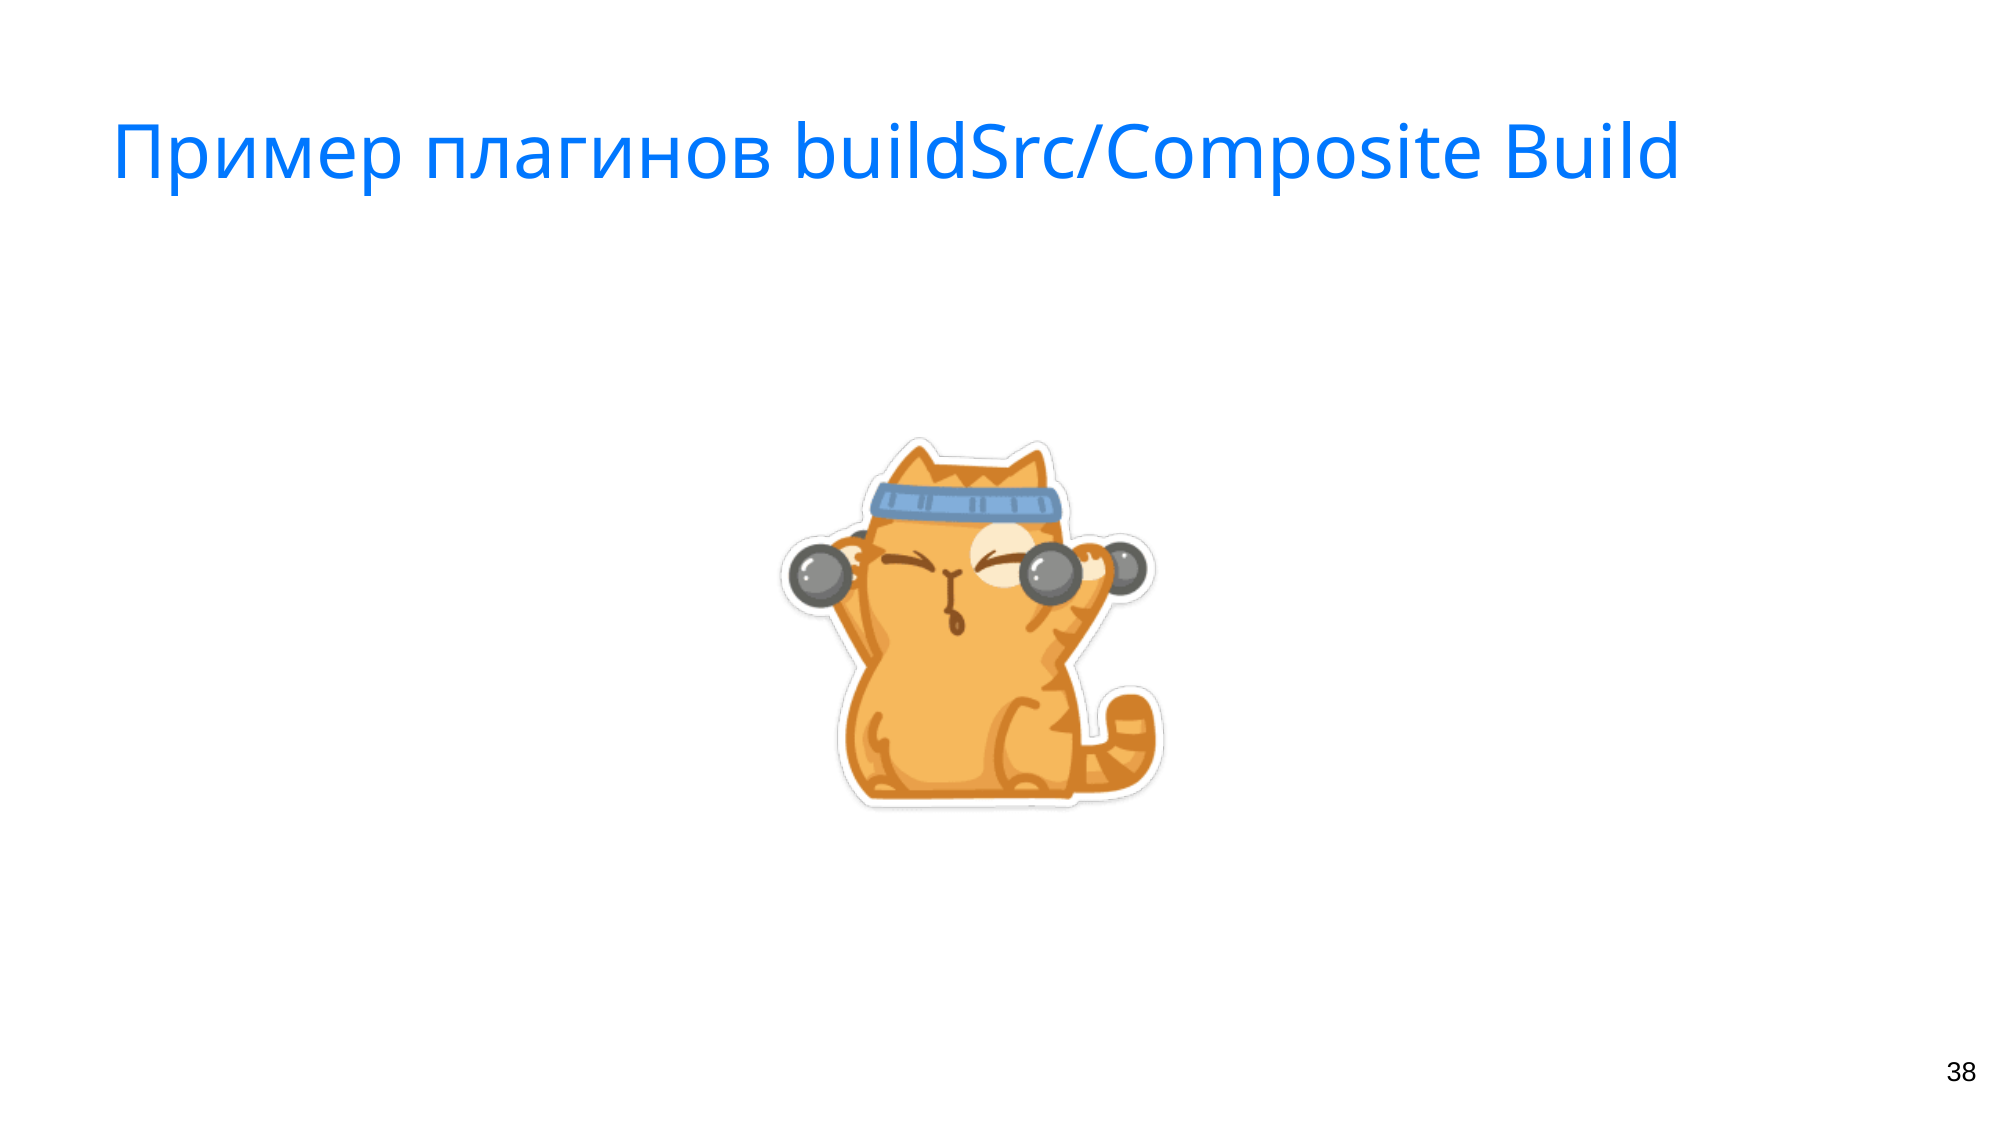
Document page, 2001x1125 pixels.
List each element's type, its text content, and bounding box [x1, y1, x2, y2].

slide_number ‹#› [1871, 1038, 1992, 1125]
title Пример плагинов buildSrc/Composite Build [111, 113, 1931, 220]
picture [772, 424, 1173, 825]
